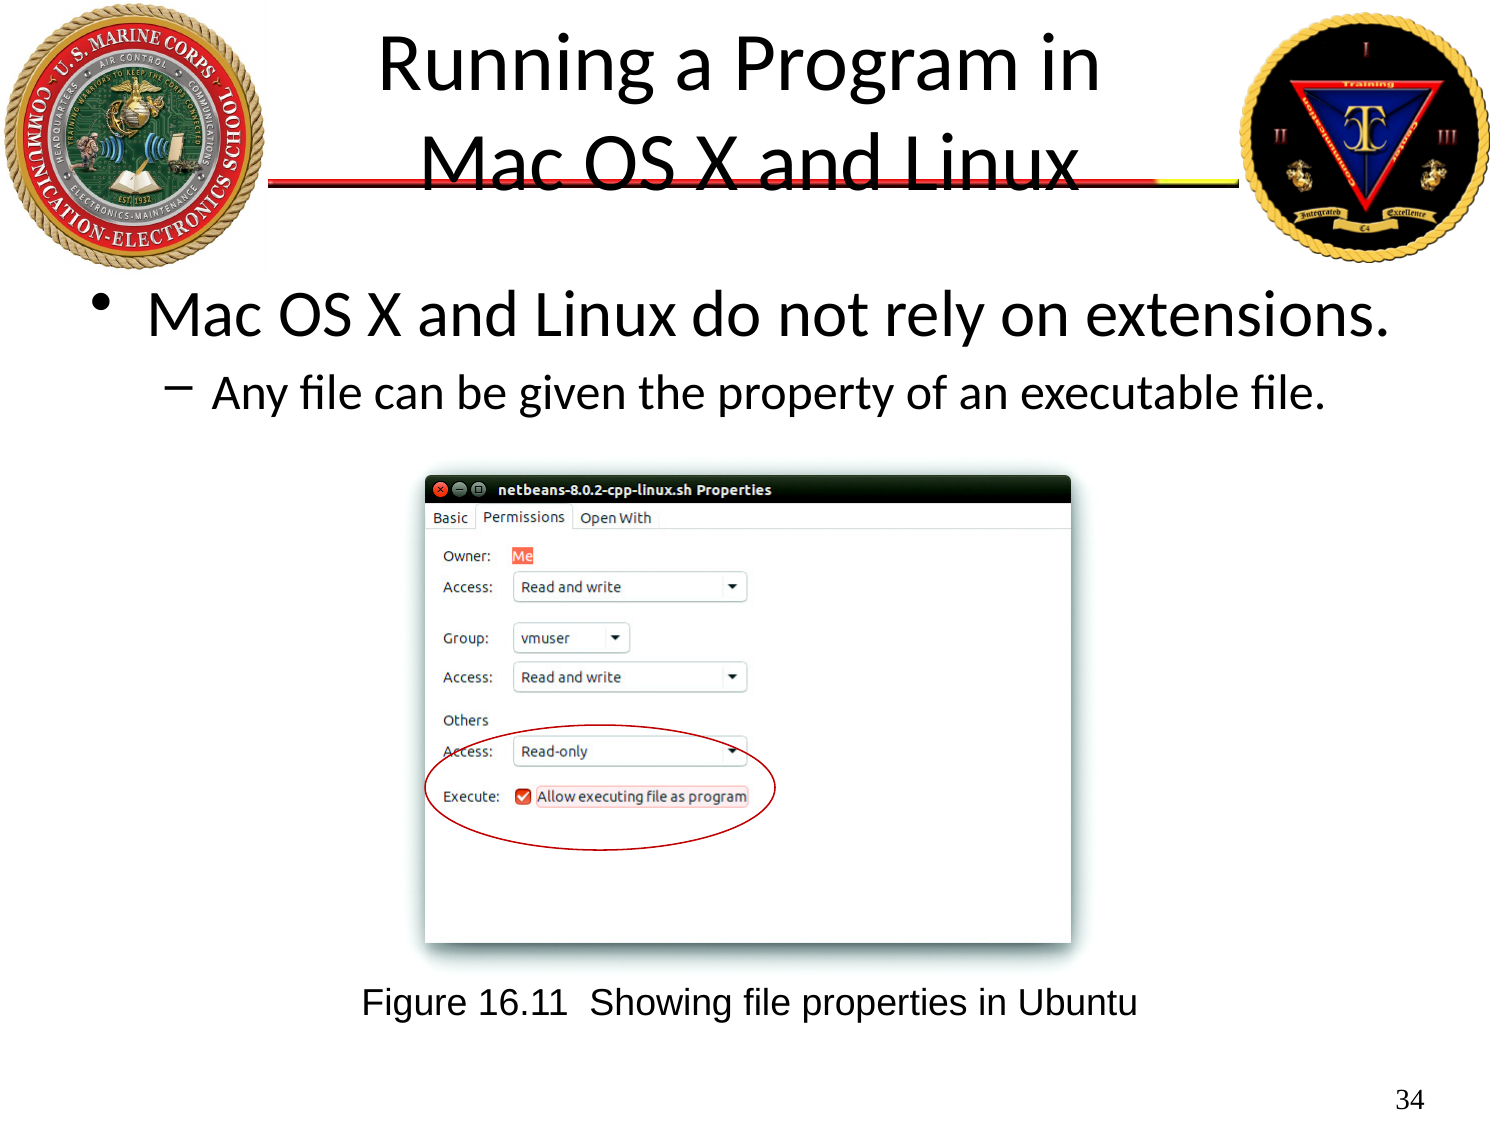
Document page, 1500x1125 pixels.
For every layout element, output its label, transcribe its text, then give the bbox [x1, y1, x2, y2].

list Mac OS X and Linux do not rely on extensions. Any file can be given the property of an executable file. [75, 262, 1425, 1005]
title Running a Program in Mac OS X and Linux [75, 0, 1425, 188]
picture [0, 0, 268, 274]
text_box Figure 16.11 Showing file properties in Ubuntu [324, 974, 1175, 1032]
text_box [401, 455, 1099, 978]
picture [1239, 12, 1490, 263]
